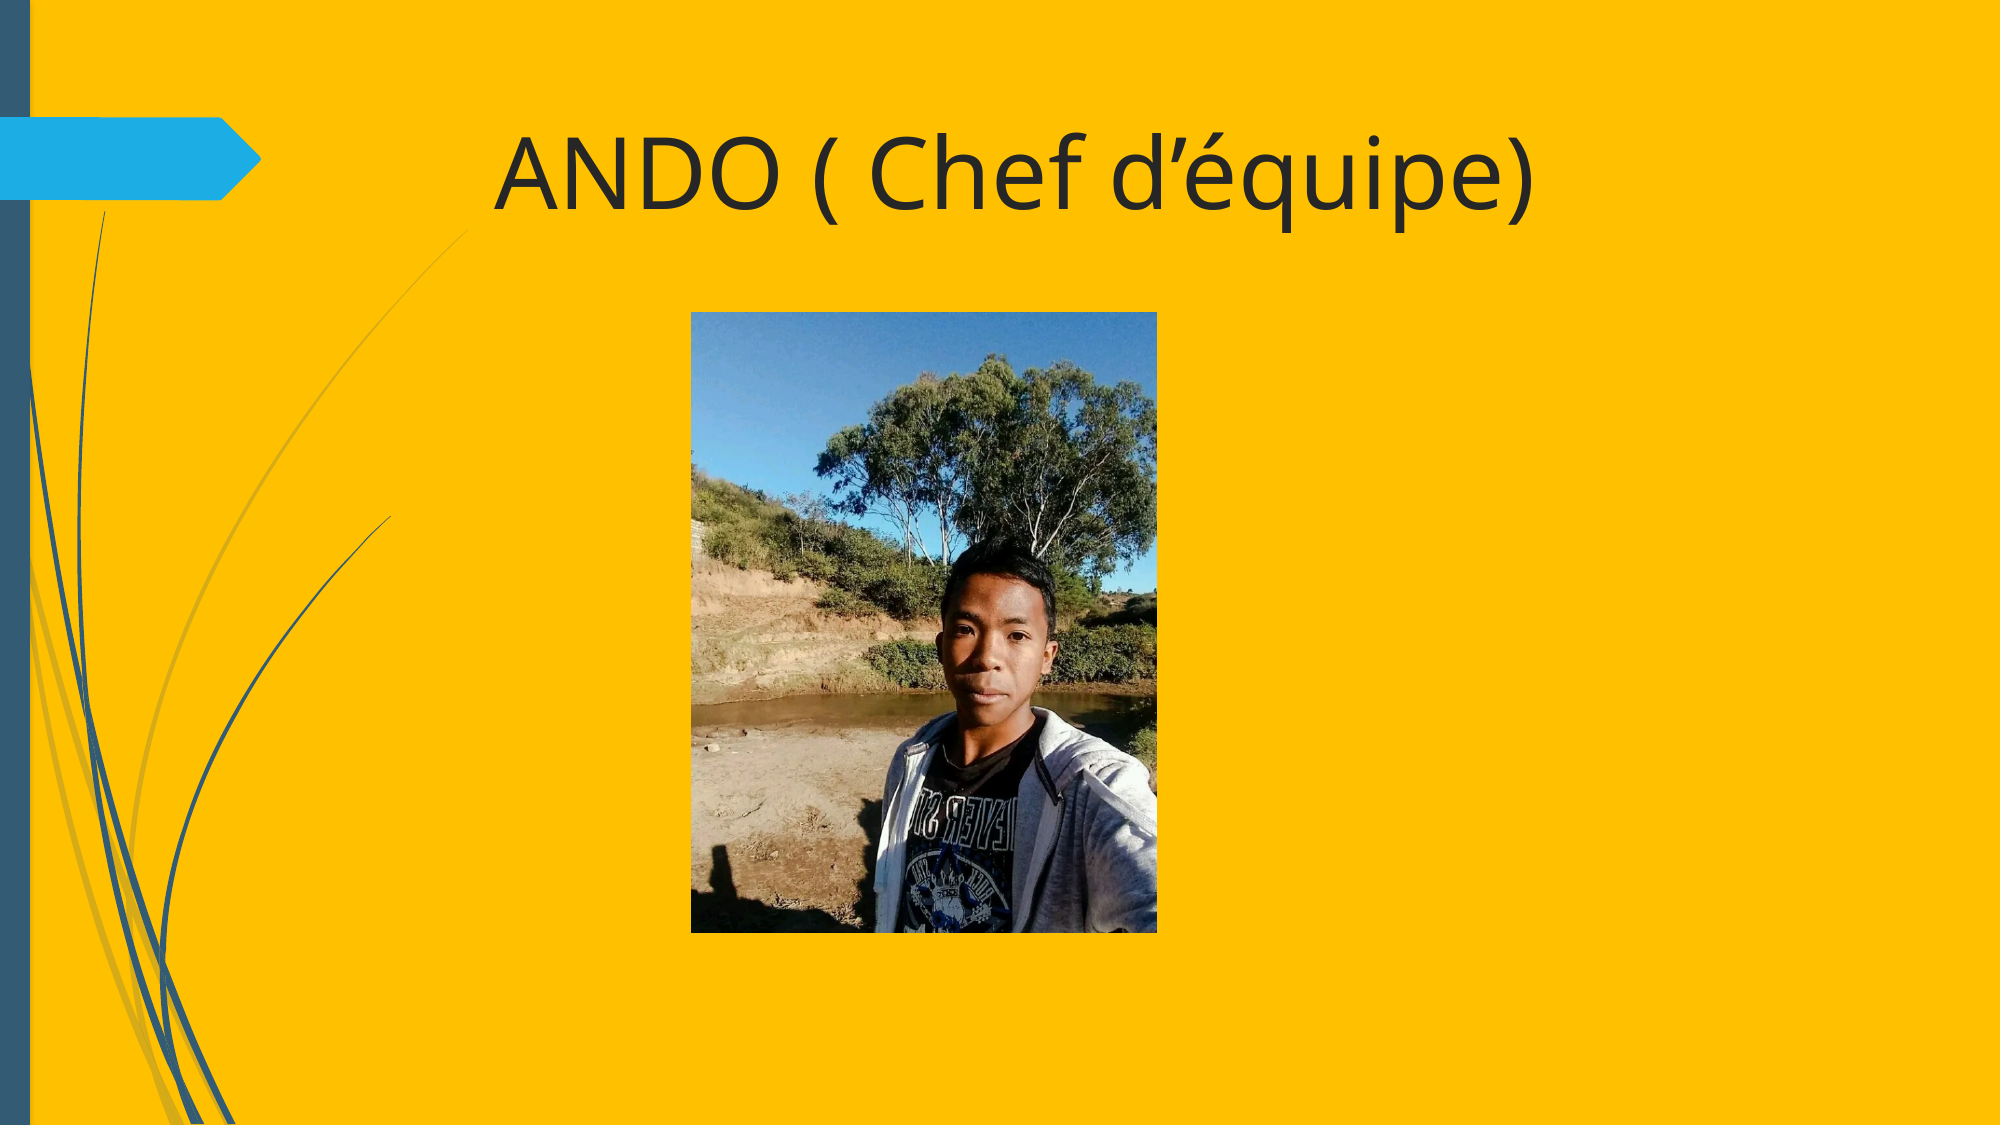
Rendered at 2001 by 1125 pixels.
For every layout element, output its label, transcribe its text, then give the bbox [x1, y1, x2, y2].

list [690, 312, 1157, 933]
title ANDO ( Chef d’équipe) [283, 102, 1746, 313]
